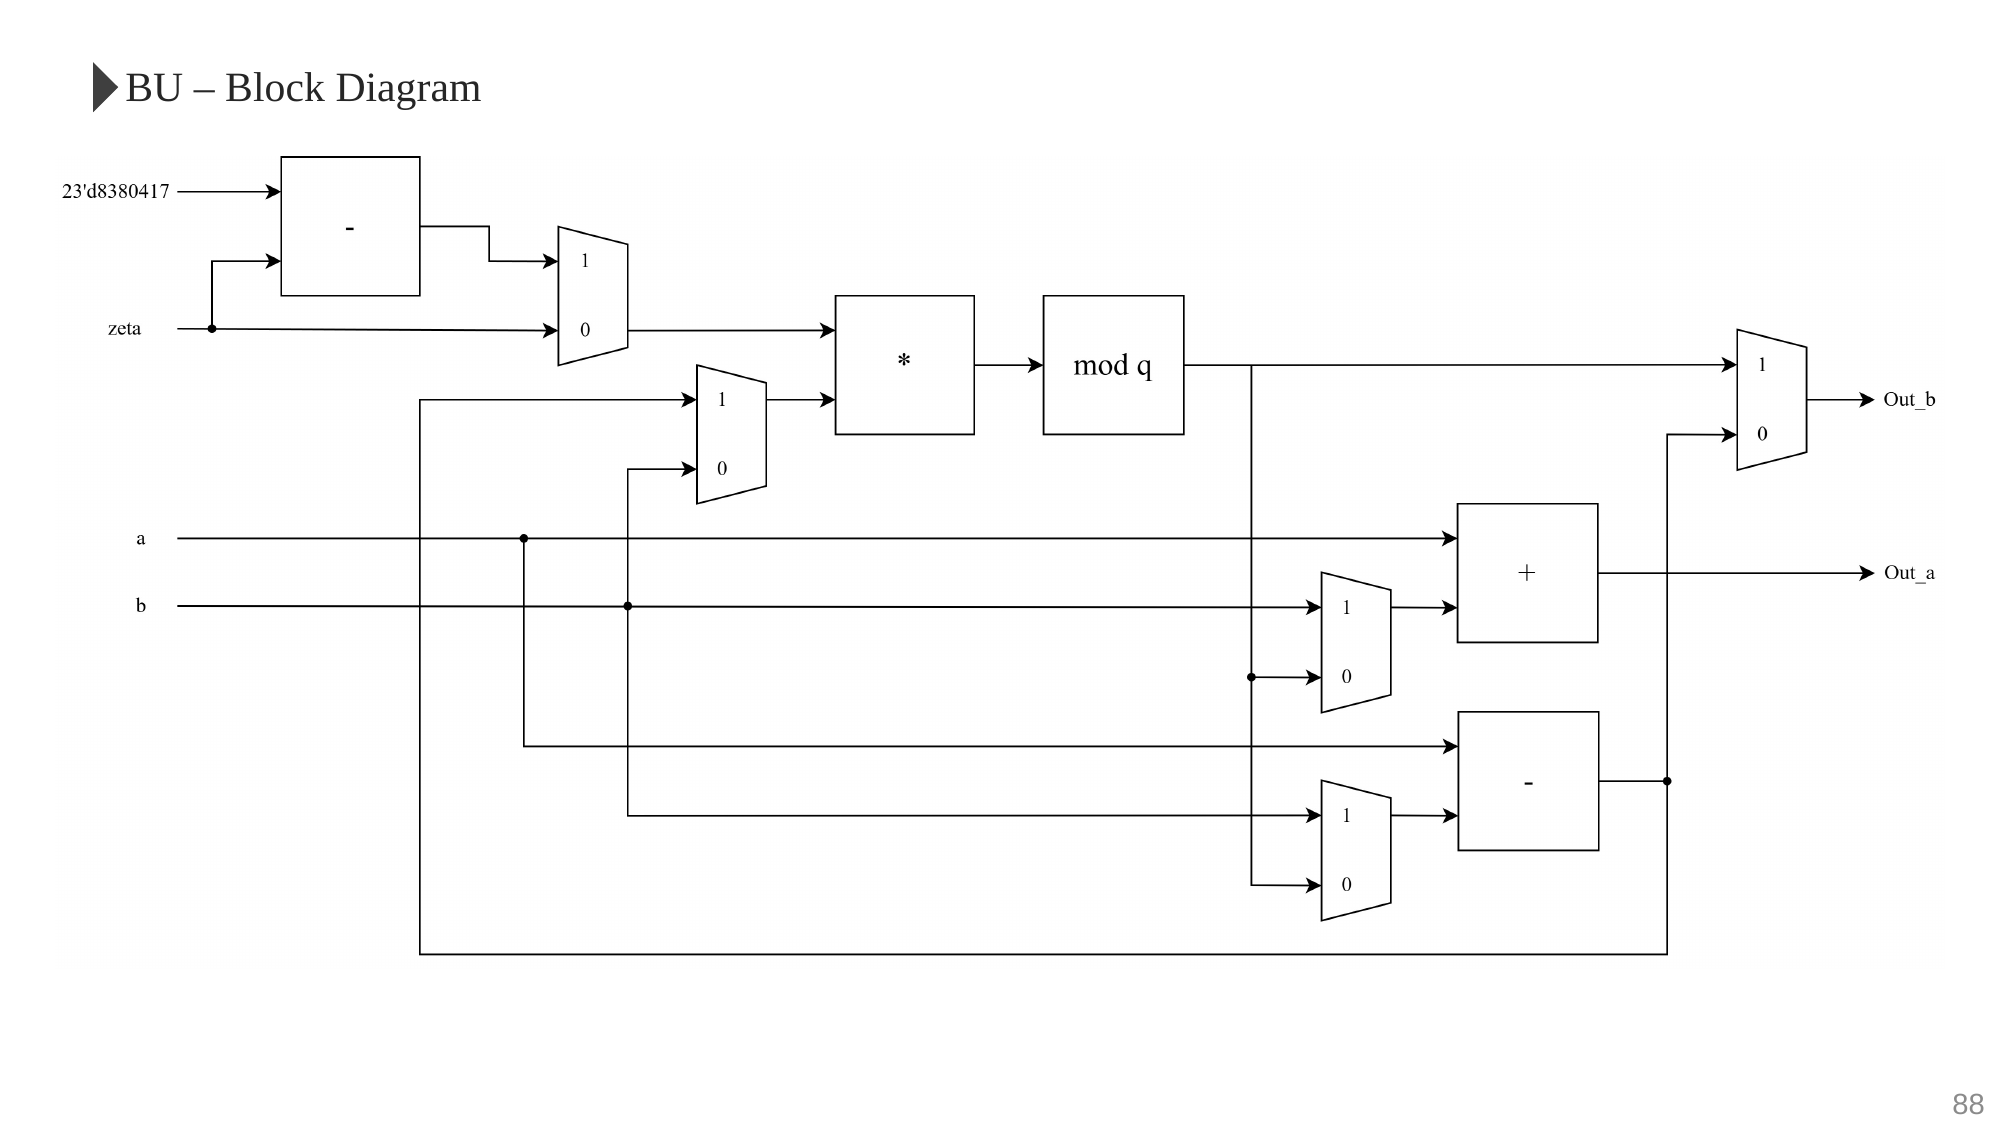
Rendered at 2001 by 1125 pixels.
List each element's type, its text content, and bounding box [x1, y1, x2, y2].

picture [55, 156, 1945, 969]
slide_number 88 [1550, 1072, 2000, 1125]
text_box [93, 52, 499, 118]
